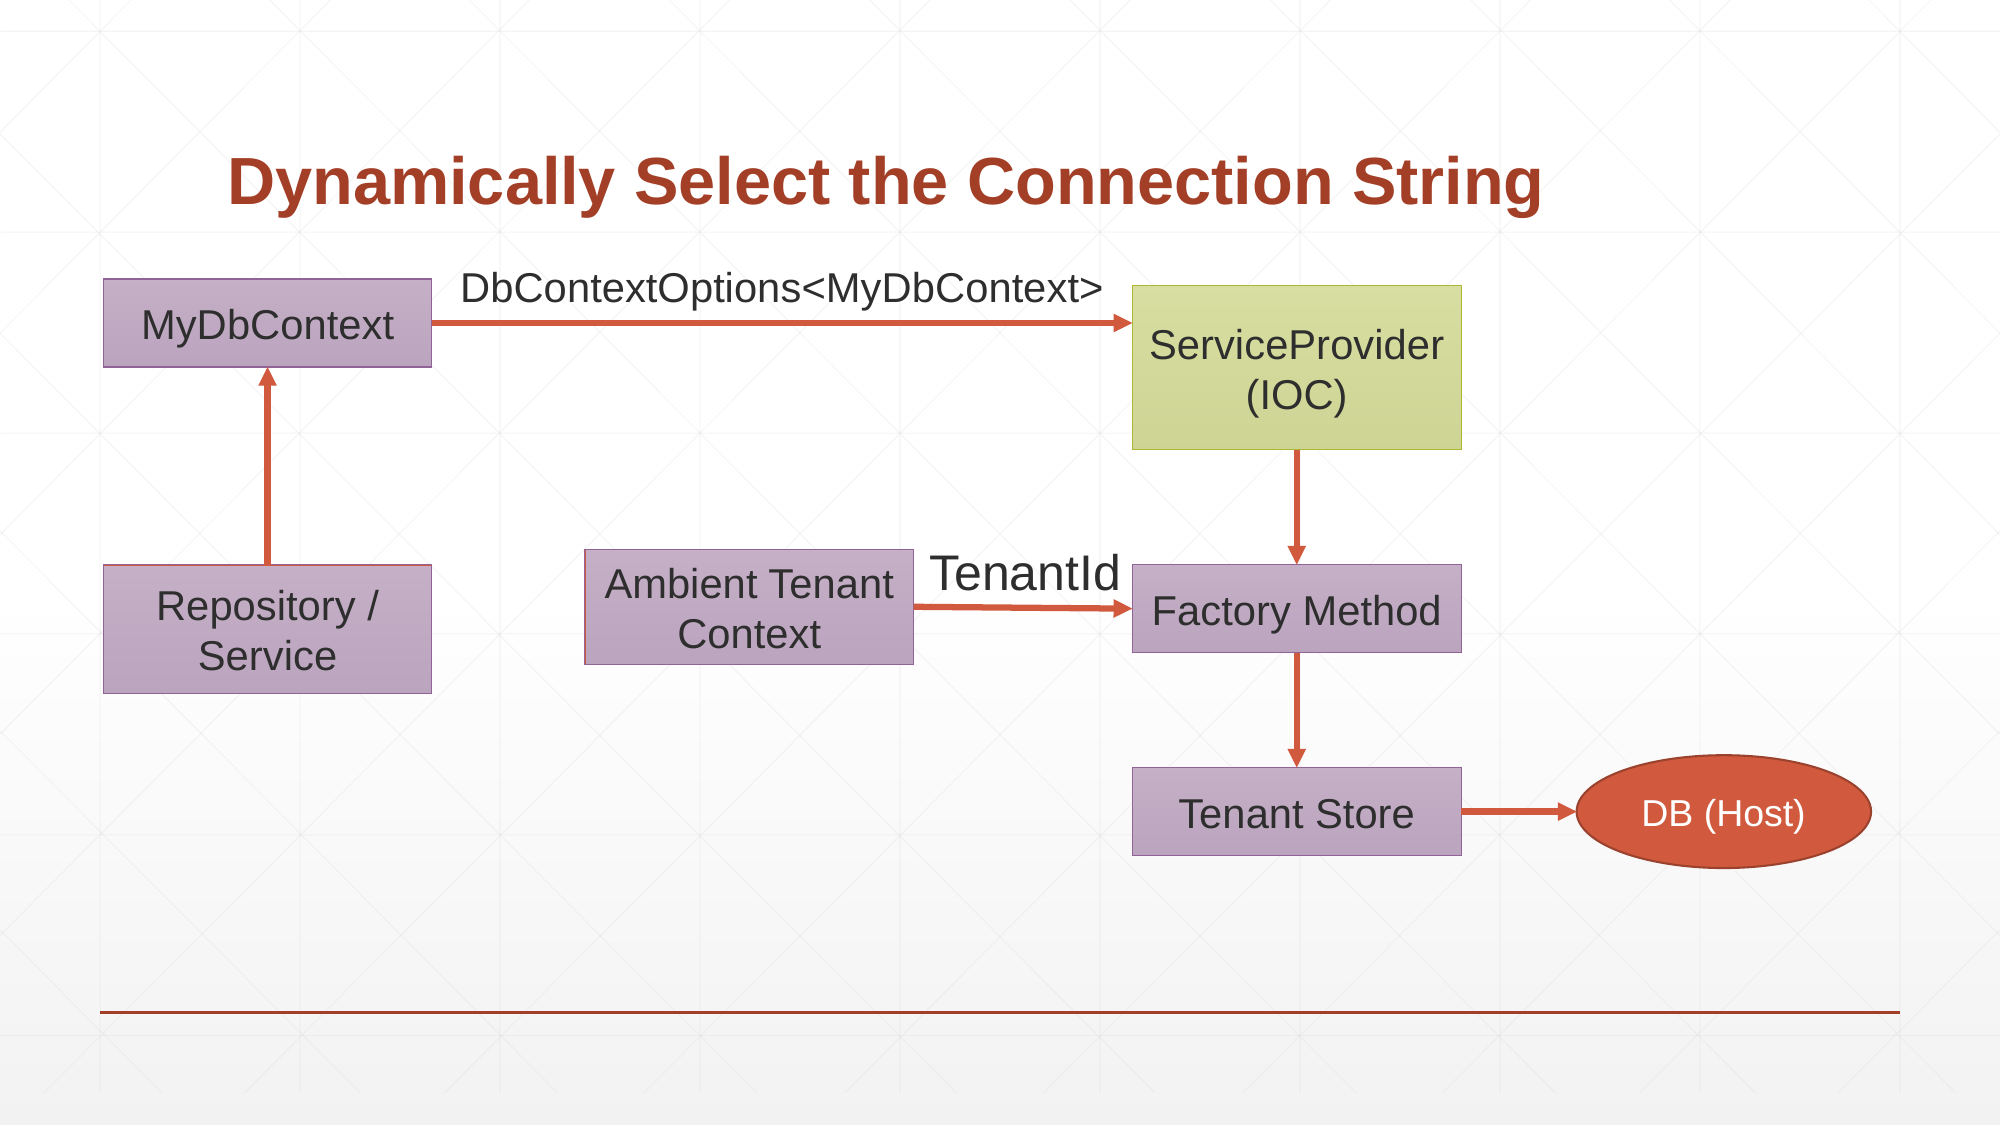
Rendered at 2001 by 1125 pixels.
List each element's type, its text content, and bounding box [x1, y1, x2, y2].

text_box DB (Host) [1575, 754, 1873, 870]
text_box Repository / Service [103, 564, 432, 694]
text_box TenantId [914, 532, 1137, 608]
title Dynamically Select the Connection String [212, 82, 1788, 227]
text_box ServiceProvider (IOC) [1132, 285, 1462, 450]
text_box DbContextOptions<MyDbContext> [445, 253, 1119, 318]
text_box Tenant Store [1132, 767, 1462, 856]
text_box MyDbContext [103, 278, 432, 368]
text_box Ambient Tenant Context [584, 549, 914, 665]
text_box Factory Method [1132, 564, 1462, 653]
